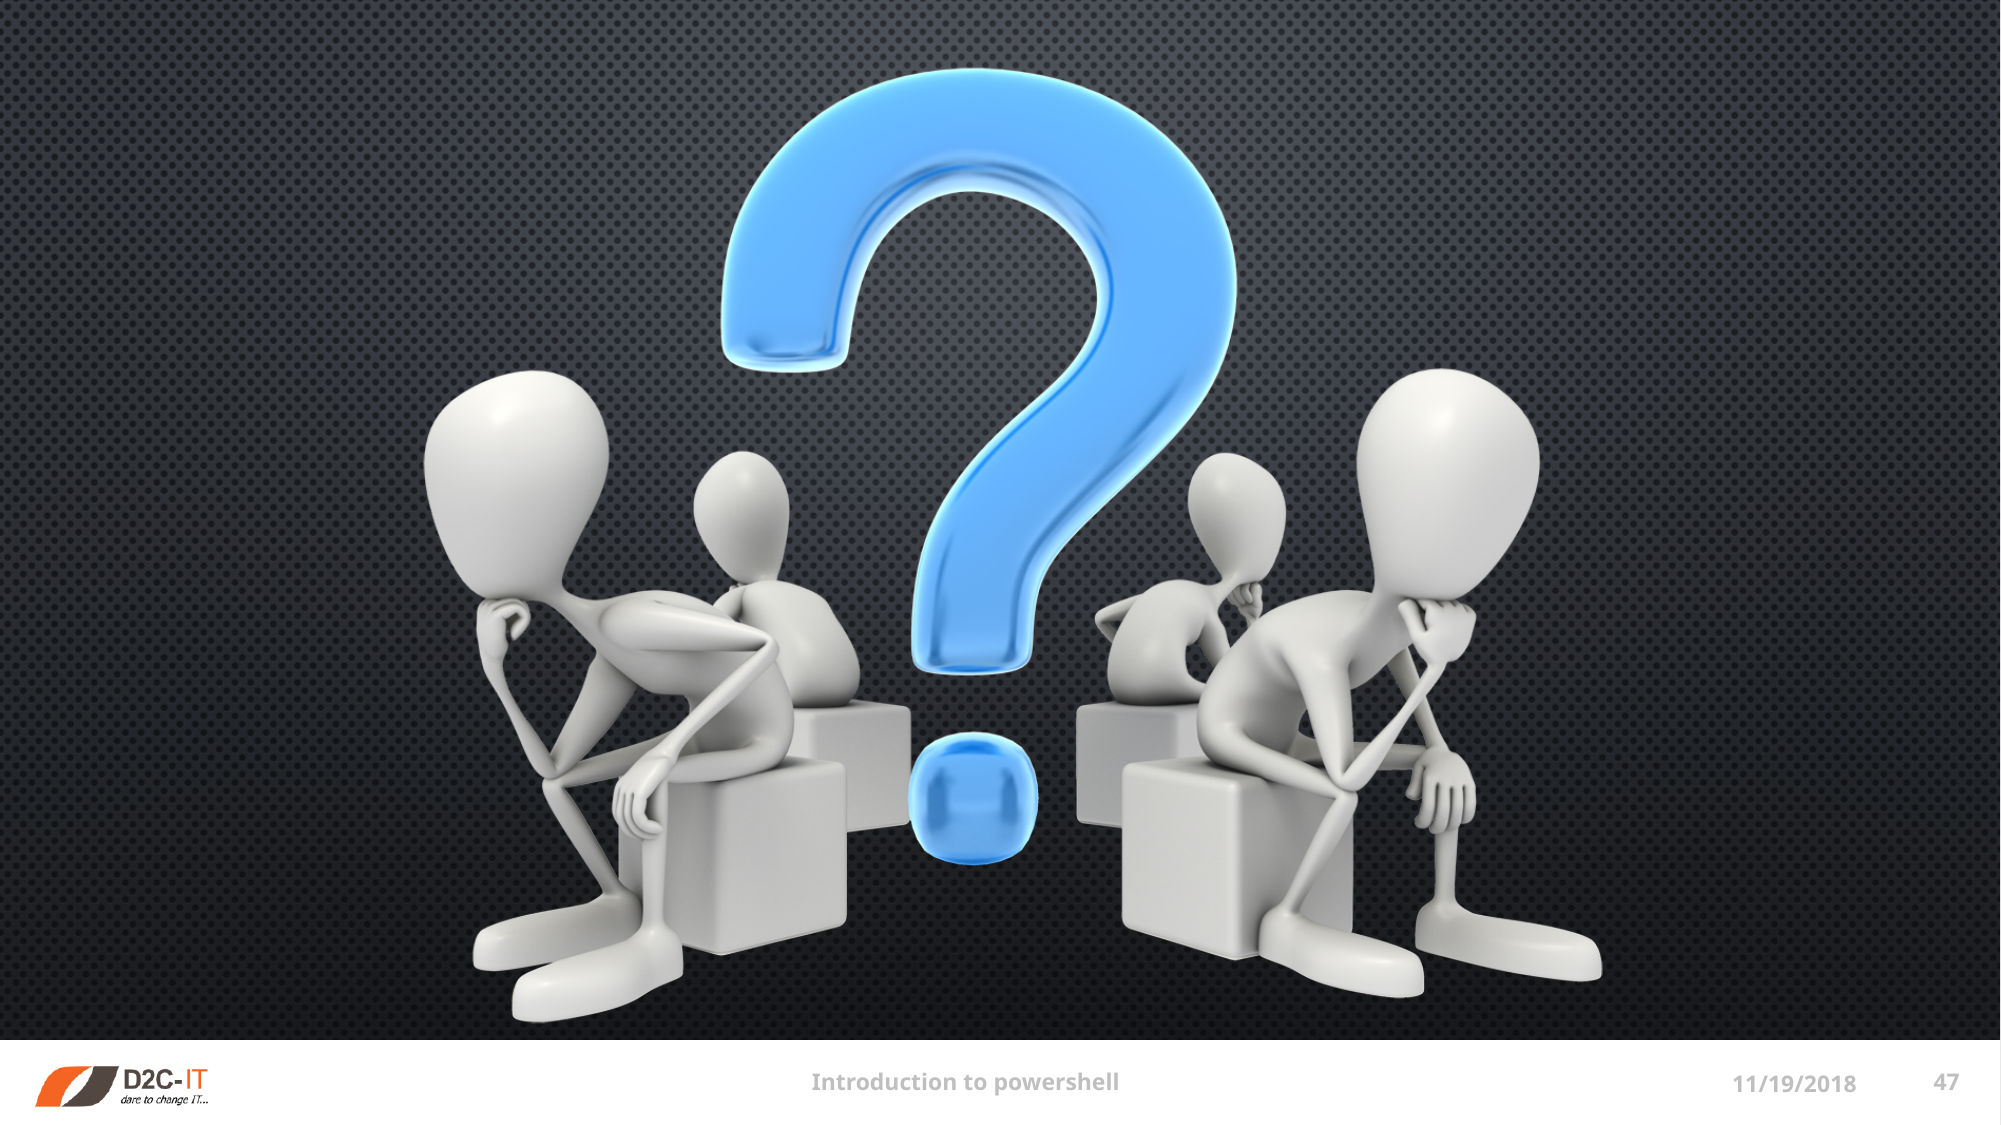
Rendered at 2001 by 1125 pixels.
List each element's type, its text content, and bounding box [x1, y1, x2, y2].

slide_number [1844, 1053, 1873, 1114]
picture [24, 0, 1844, 1125]
slide_number 47 [1884, 1053, 1975, 1114]
